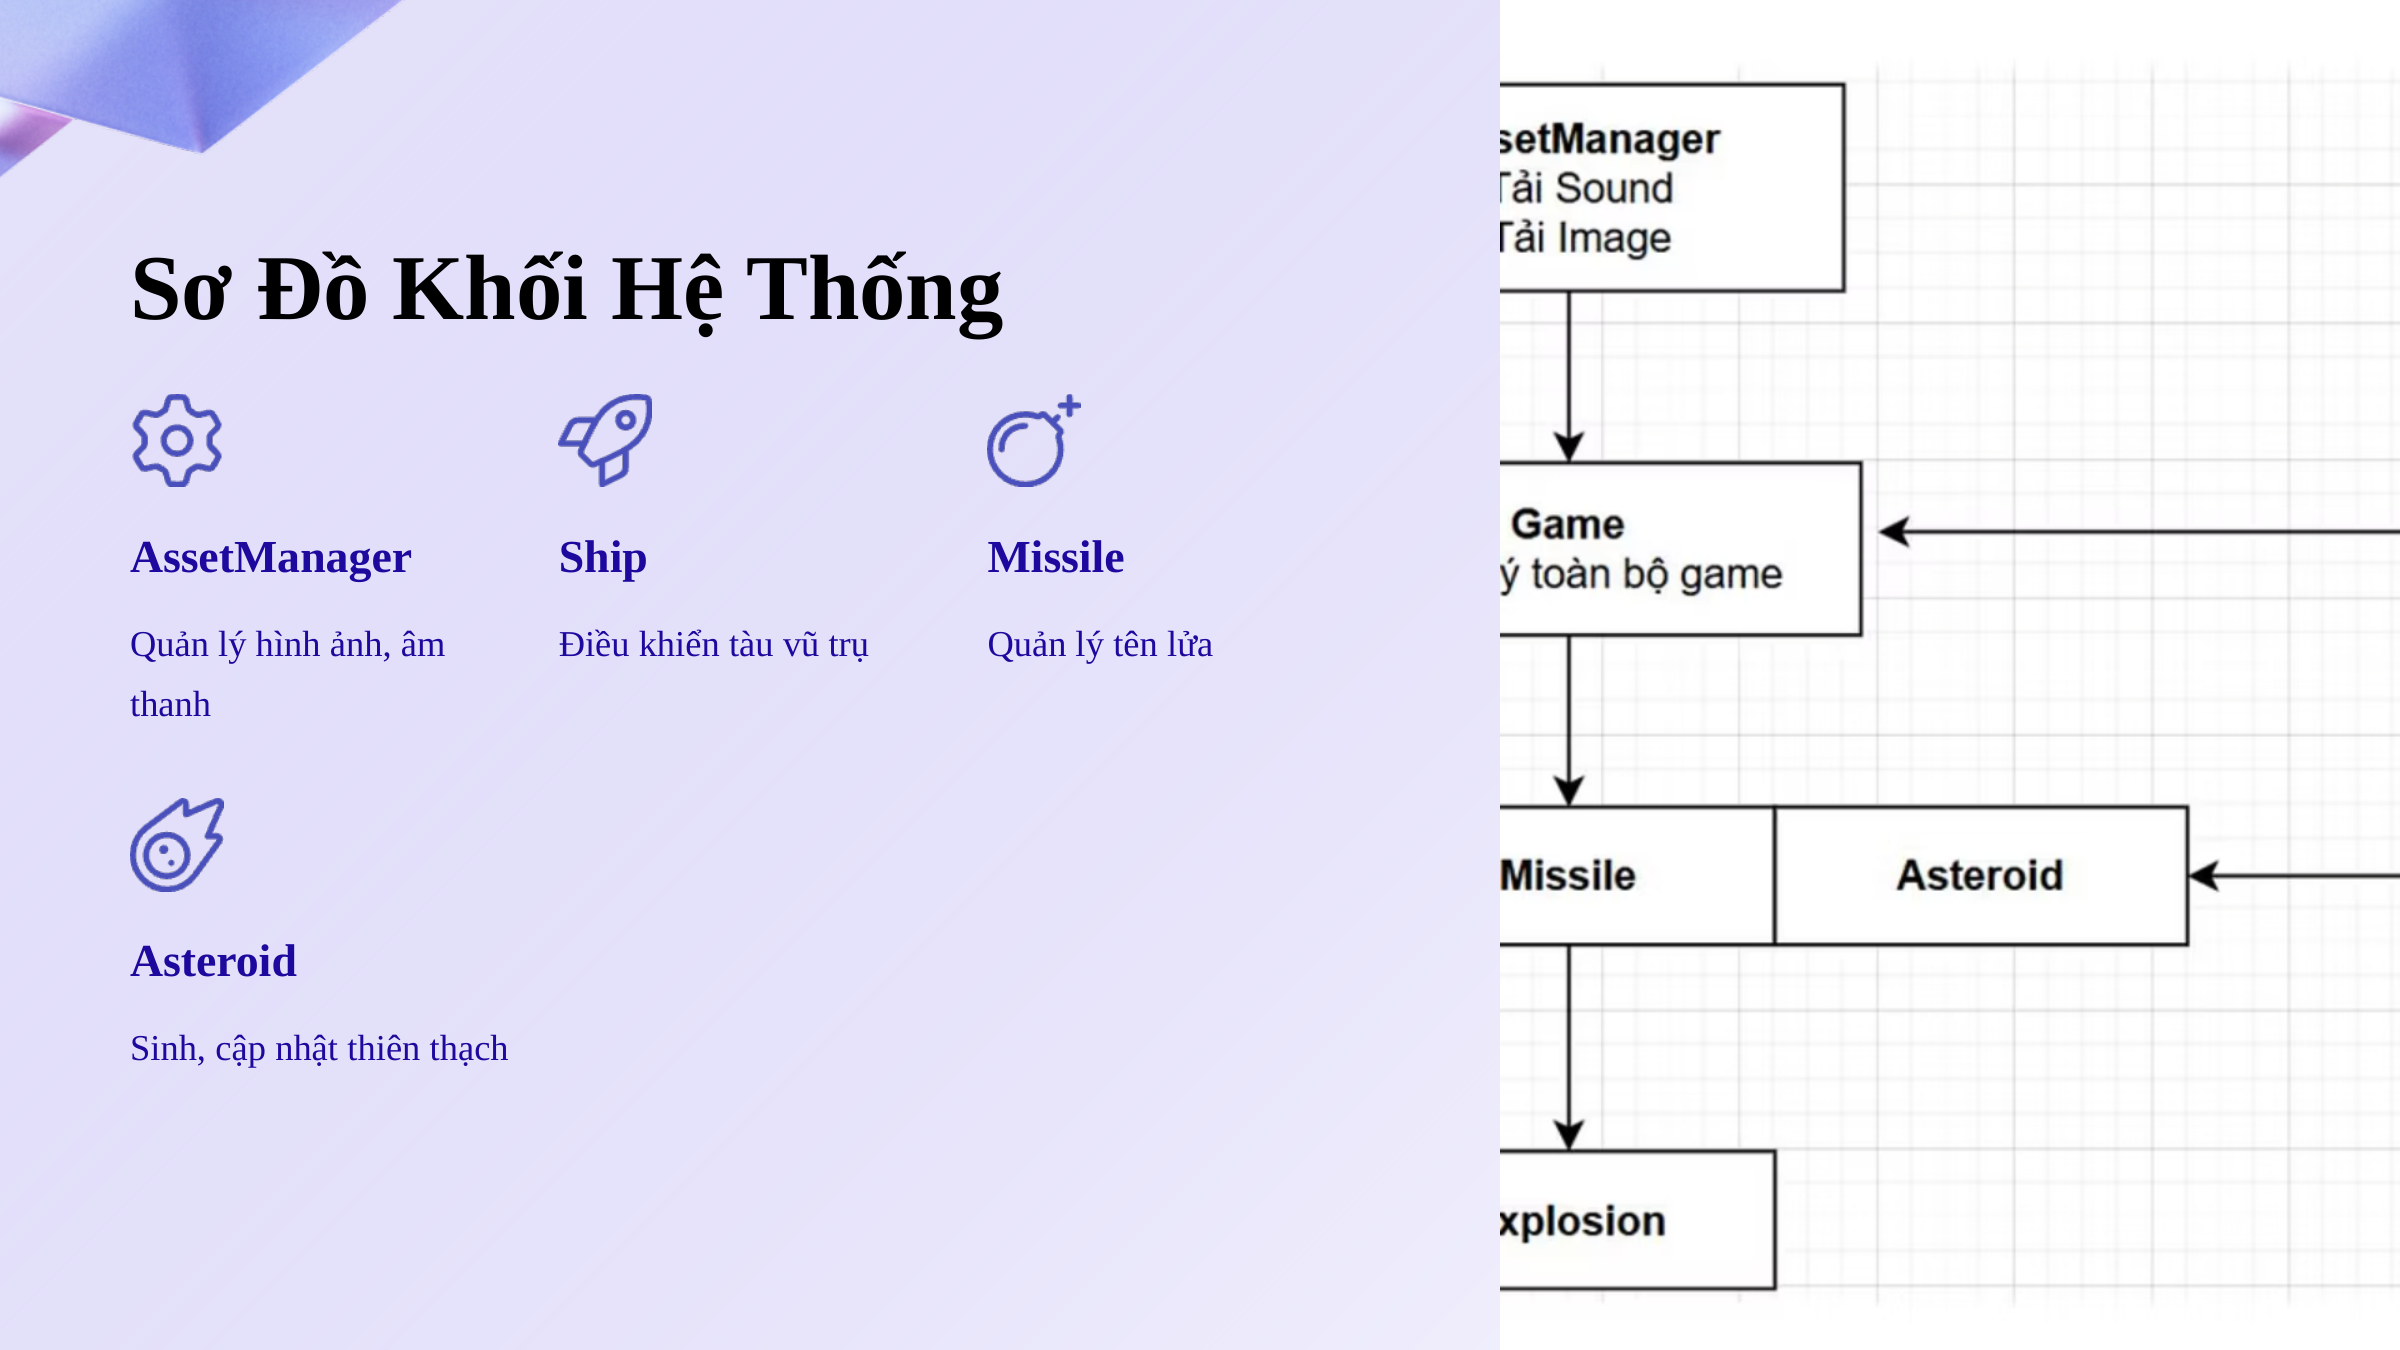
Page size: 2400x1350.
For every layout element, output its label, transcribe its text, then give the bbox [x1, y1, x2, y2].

picture [987, 394, 1081, 488]
text_box Sinh, cập nhật thiên thạch [130, 1008, 513, 1128]
text_box Asteroid [130, 928, 513, 987]
picture [0, 0, 843, 488]
picture [1499, 0, 2400, 1350]
text_box Điều khiển tàu vũ trụ [558, 604, 941, 665]
text_box Quản lý hình ảnh, âm thanh [130, 604, 513, 724]
text_box Quản lý tên lửa [987, 604, 1370, 665]
text_box Ship [558, 524, 941, 583]
picture [130, 798, 224, 892]
text_box Sơ Đồ Khối Hệ Thống [130, 222, 1090, 339]
text_box AssetManager [130, 524, 513, 583]
text_box Missile [987, 524, 1370, 583]
